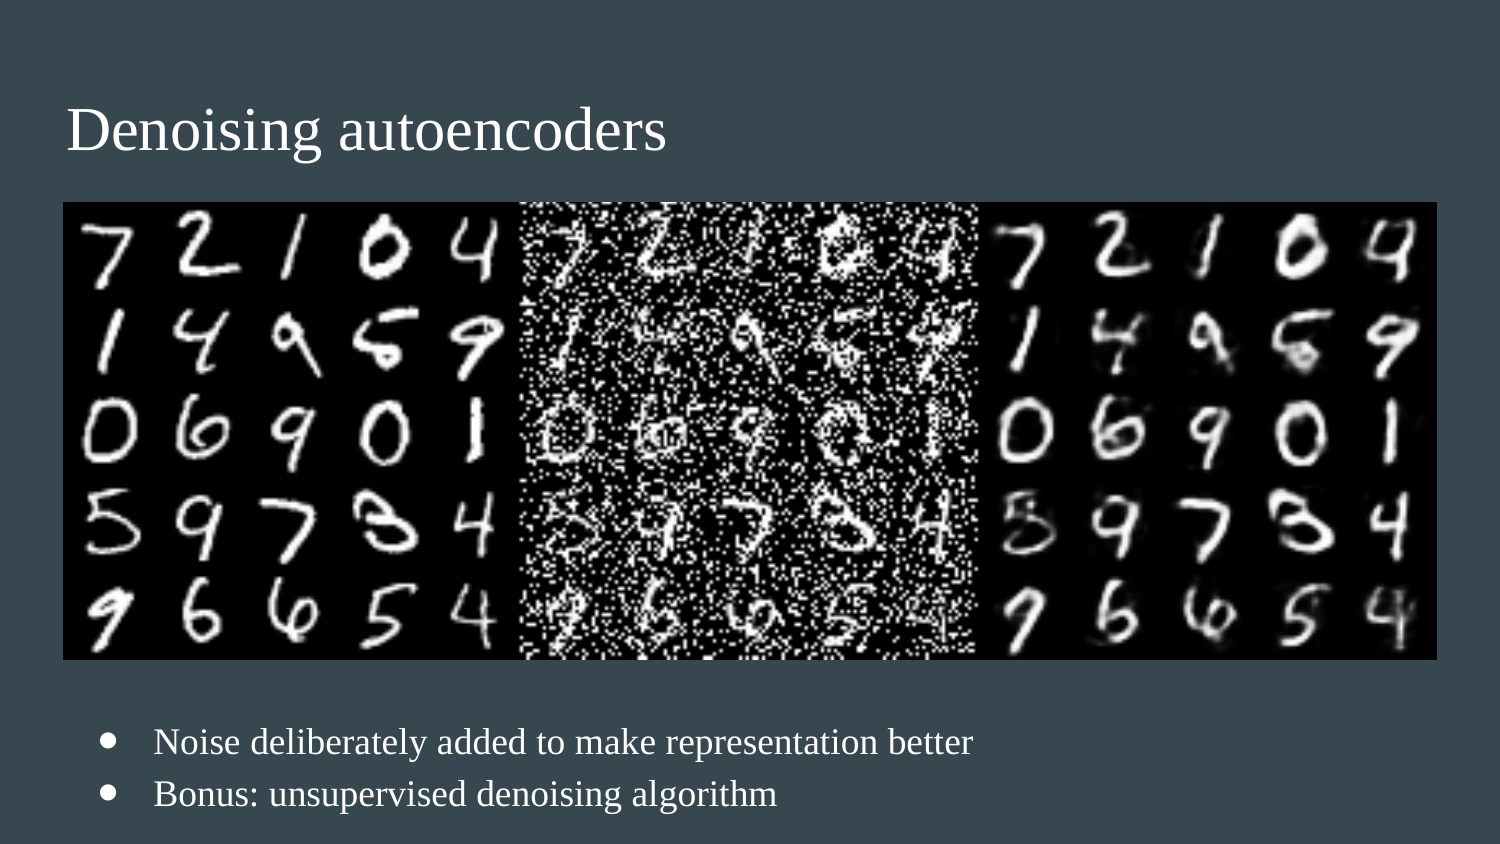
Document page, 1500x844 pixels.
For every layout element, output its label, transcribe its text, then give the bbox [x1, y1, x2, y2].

title Denoising autoencoders [51, 72, 1449, 167]
picture [62, 201, 1437, 661]
text_box Noise deliberately added to make representation better Bonus: unsupervised denoising algorithm [63, 695, 1461, 844]
